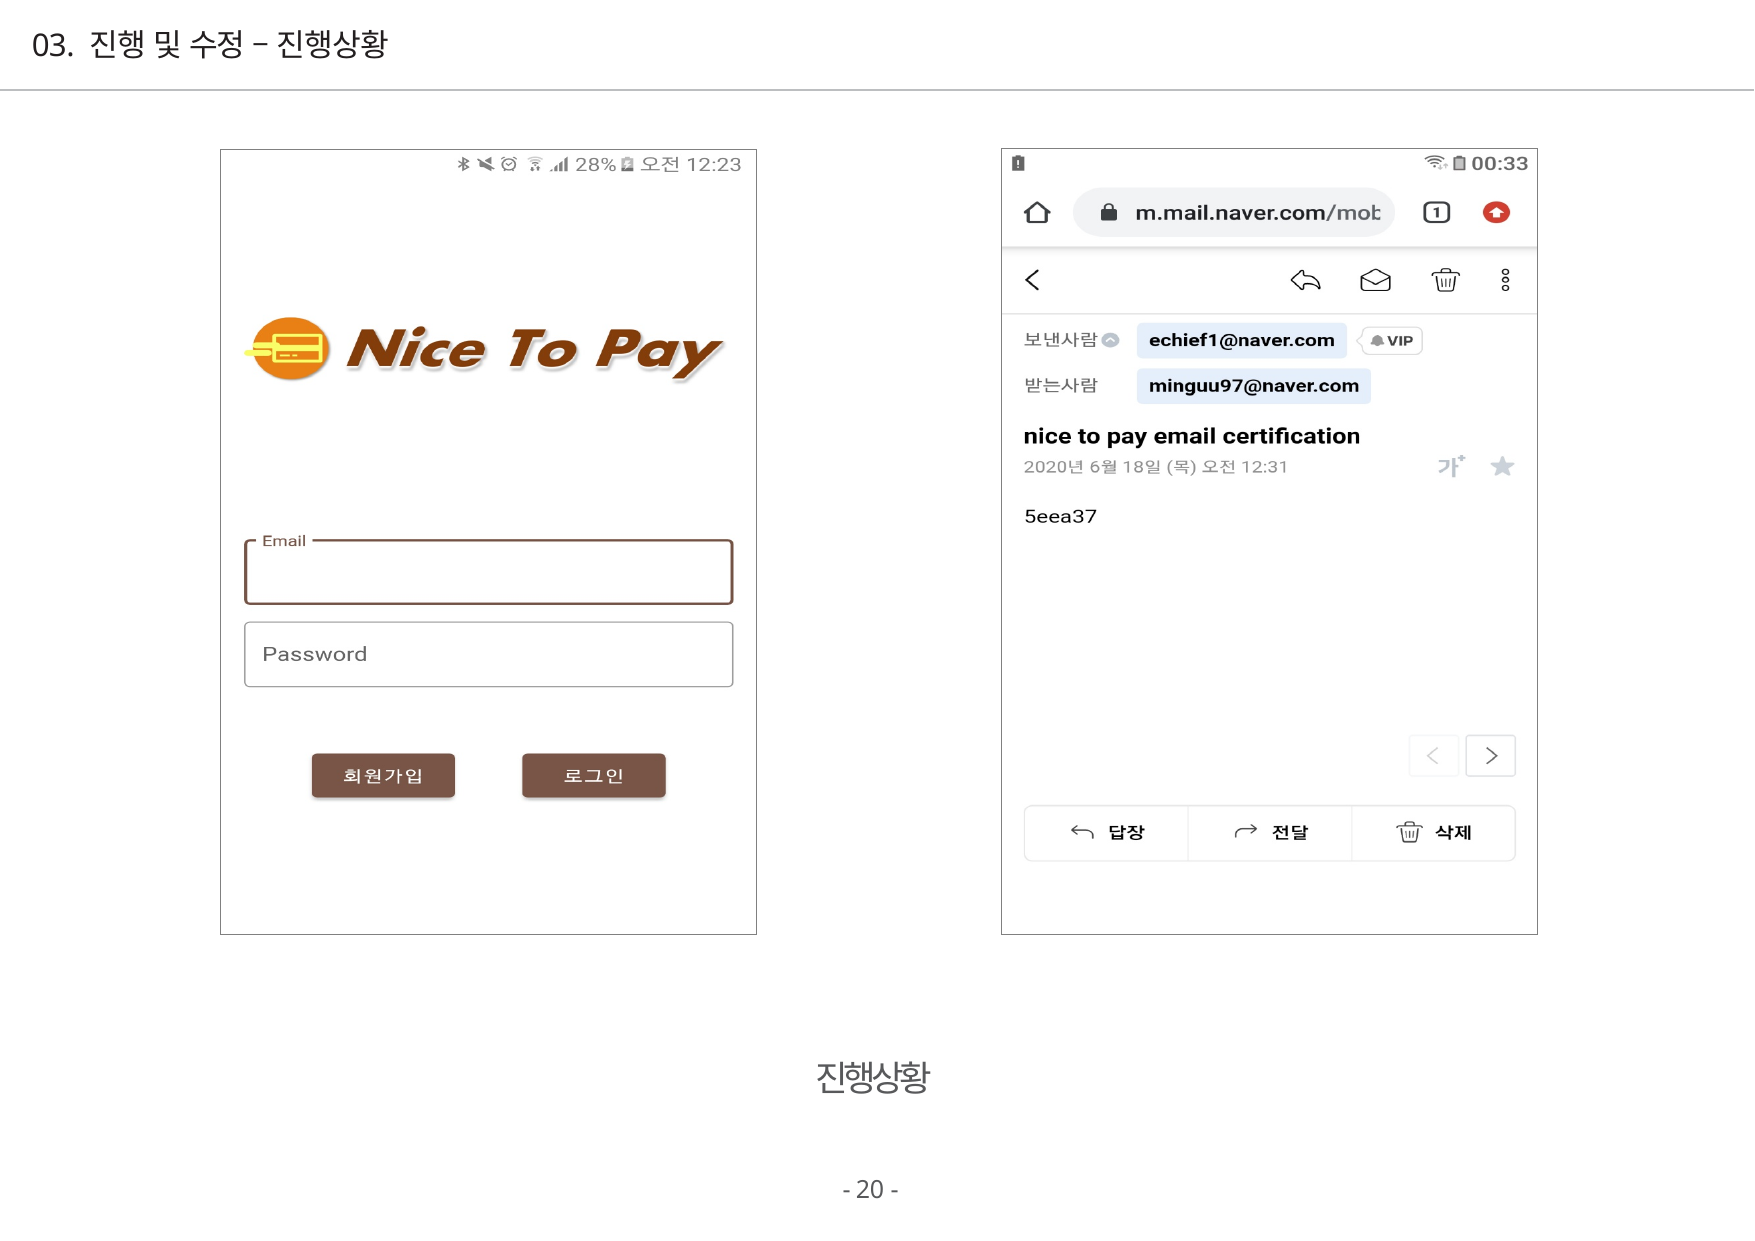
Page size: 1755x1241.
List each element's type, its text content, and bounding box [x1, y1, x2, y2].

text_box - 20 - [840, 1170, 913, 1241]
text_box 03. 진행 및 수정 – 진행상황 [29, 23, 965, 63]
picture [1001, 148, 1539, 935]
text_box 진행상황 [803, 1032, 954, 1099]
picture [220, 149, 757, 935]
